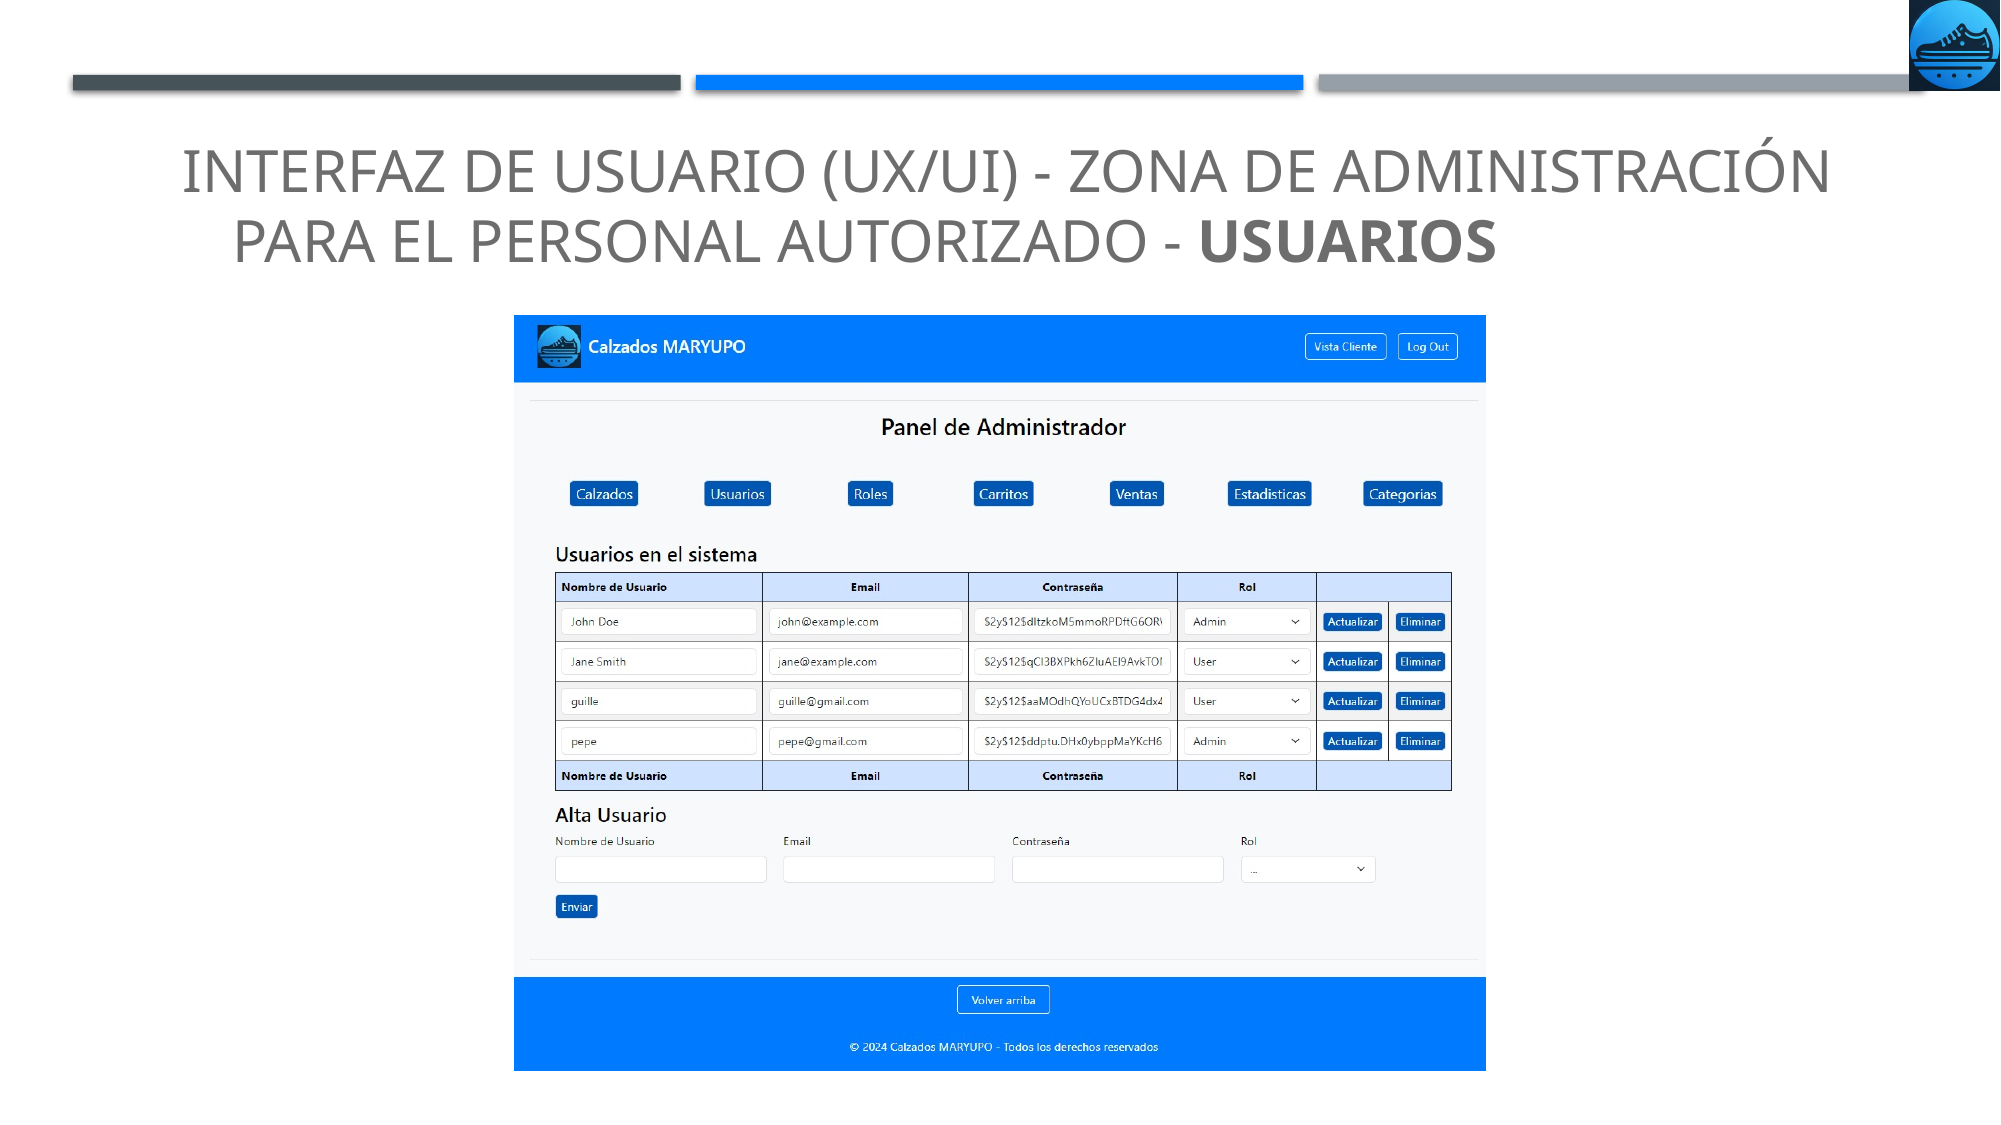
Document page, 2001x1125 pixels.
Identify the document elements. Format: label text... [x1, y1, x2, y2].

title Interfaz de Usuario (UX/UI) - Zona de administración para el personal autorizado - Usuarios [95, 119, 1905, 282]
picture [514, 315, 1486, 1071]
picture [1909, 0, 2000, 91]
